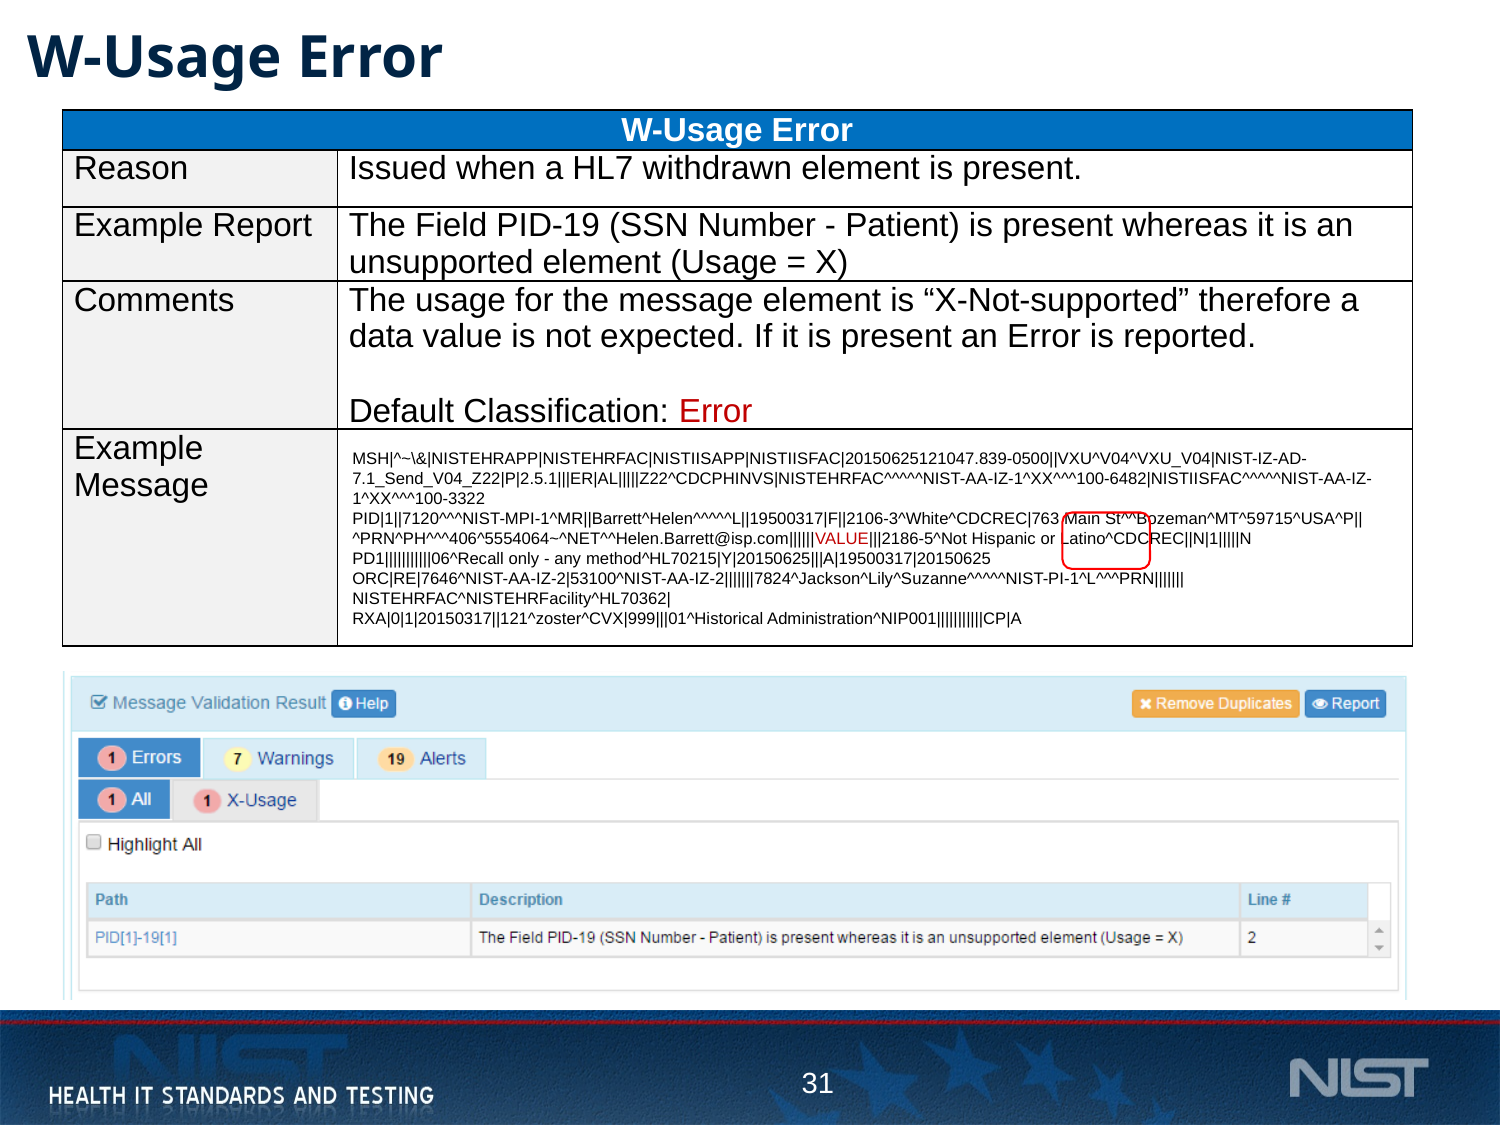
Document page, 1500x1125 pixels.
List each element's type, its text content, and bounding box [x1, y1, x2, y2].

table_cell The Field PID-19 (SSN Number - Patient) is present whereas it is an unsupported element (Usage = X) [338, 208, 1412, 280]
text_box MSH|^~\&|NISTEHRAPP|NISTEHRFAC|NISTIISAPP|NISTIISFAC|20150625121047.839-0500||VXU^V04^VXU_V04|NIST-IZ-AD-7.1_Send_V04_Z22|P|2.5.1|||ER|AL|||||Z22^CDCPHINVS|NISTEHRFAC^^^^^NIST-AA-IZ-1^XX^^^100-6482|NISTIISFAC^^^^^NIST-AA-IZ-1^XX^^^100-3322 PID|1||7120^^^NIST-MPI-1^MR||Barrett^Helen^^^^^L||19500317|F||2106-3^White^CDCREC|763 Main St^^Bozeman^MT^59715^USA^P||^PRN^PH^^^406^5554064~^NET^^Helen.Barrett@isp.com||||||VALUE|||2186-5^Not Hispanic or Latino^CDCREC||N|1|||||N PD1|||||||||||06^Recall only - any method^HL70215|Y|20150625|||A|19500317|20150625 ORC|RE|7646^NIST-AA-IZ-2|53100^NIST-AA-IZ-2|||||||7824^Jackson^Lily^Suzanne^^^^^NIST-PI-1^L^^^PRN|||||||NISTEHRFAC^NISTEHRFacility^HL70362| RXA|0|1|20150317||121^zoster^CVX|999|||01^Historical Administration^NIP001|||||||||||CP|A [337, 440, 1425, 636]
table_cell [338, 636, 1412, 645]
table_cell The usage for the message element is “X-Not-supported” therefore a data value is not expected. If it is present an Error is reported. Default Classification: Error [338, 282, 1412, 428]
table_cell Reason [63, 151, 337, 206]
table_cell Issued when a HL7 withdrawn element is present. [338, 151, 1412, 206]
text_box [1060, 510, 1153, 571]
table_cell Comments [63, 282, 337, 428]
slide_number 31 [642, 1056, 994, 1125]
picture [62, 670, 1413, 1000]
picture [0, 1010, 1500, 1125]
title W-Usage Error [12, 11, 1363, 98]
table_cell [338, 430, 1412, 440]
table_cell Example Report [63, 208, 337, 280]
table_cell Example Message [63, 430, 337, 645]
table_header W-Usage Error [63, 111, 1412, 149]
